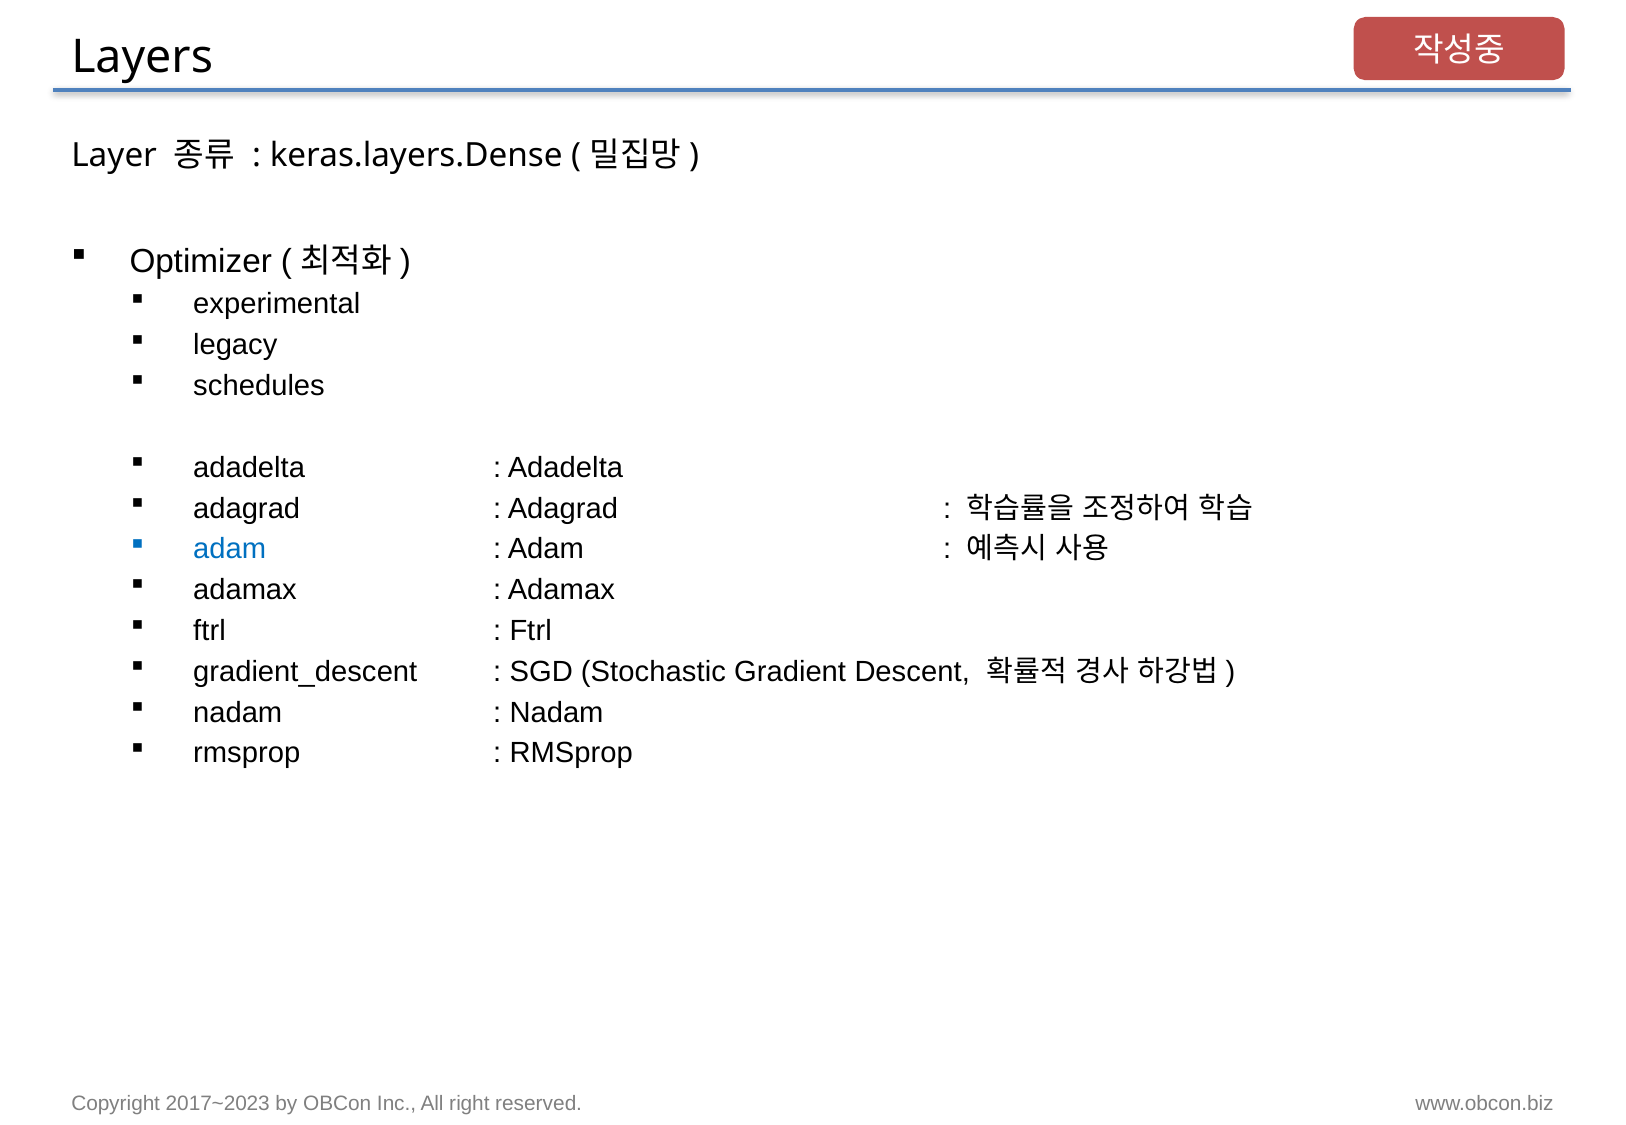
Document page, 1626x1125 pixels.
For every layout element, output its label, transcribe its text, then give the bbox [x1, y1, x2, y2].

list Layer 종류 : keras.layers.Dense (밀집망) [56, 125, 1569, 181]
text_box 작성중 [1353, 16, 1565, 81]
title Layers [56, 19, 1569, 90]
text_box Optimizer (최적화) experimental legacy schedules adadelta : Adadelta adagrad : Adagrad : 학습률을 조정하여 학습 adam : Adam : 예측시 사용 adamax : Adamax ftrl : Ftrl gradient_descent : SGD (Stochastic Gradient Descent, 확률적 경사 하강법) nadam : Nadam rmsprop : RMSprop [56, 231, 1569, 823]
